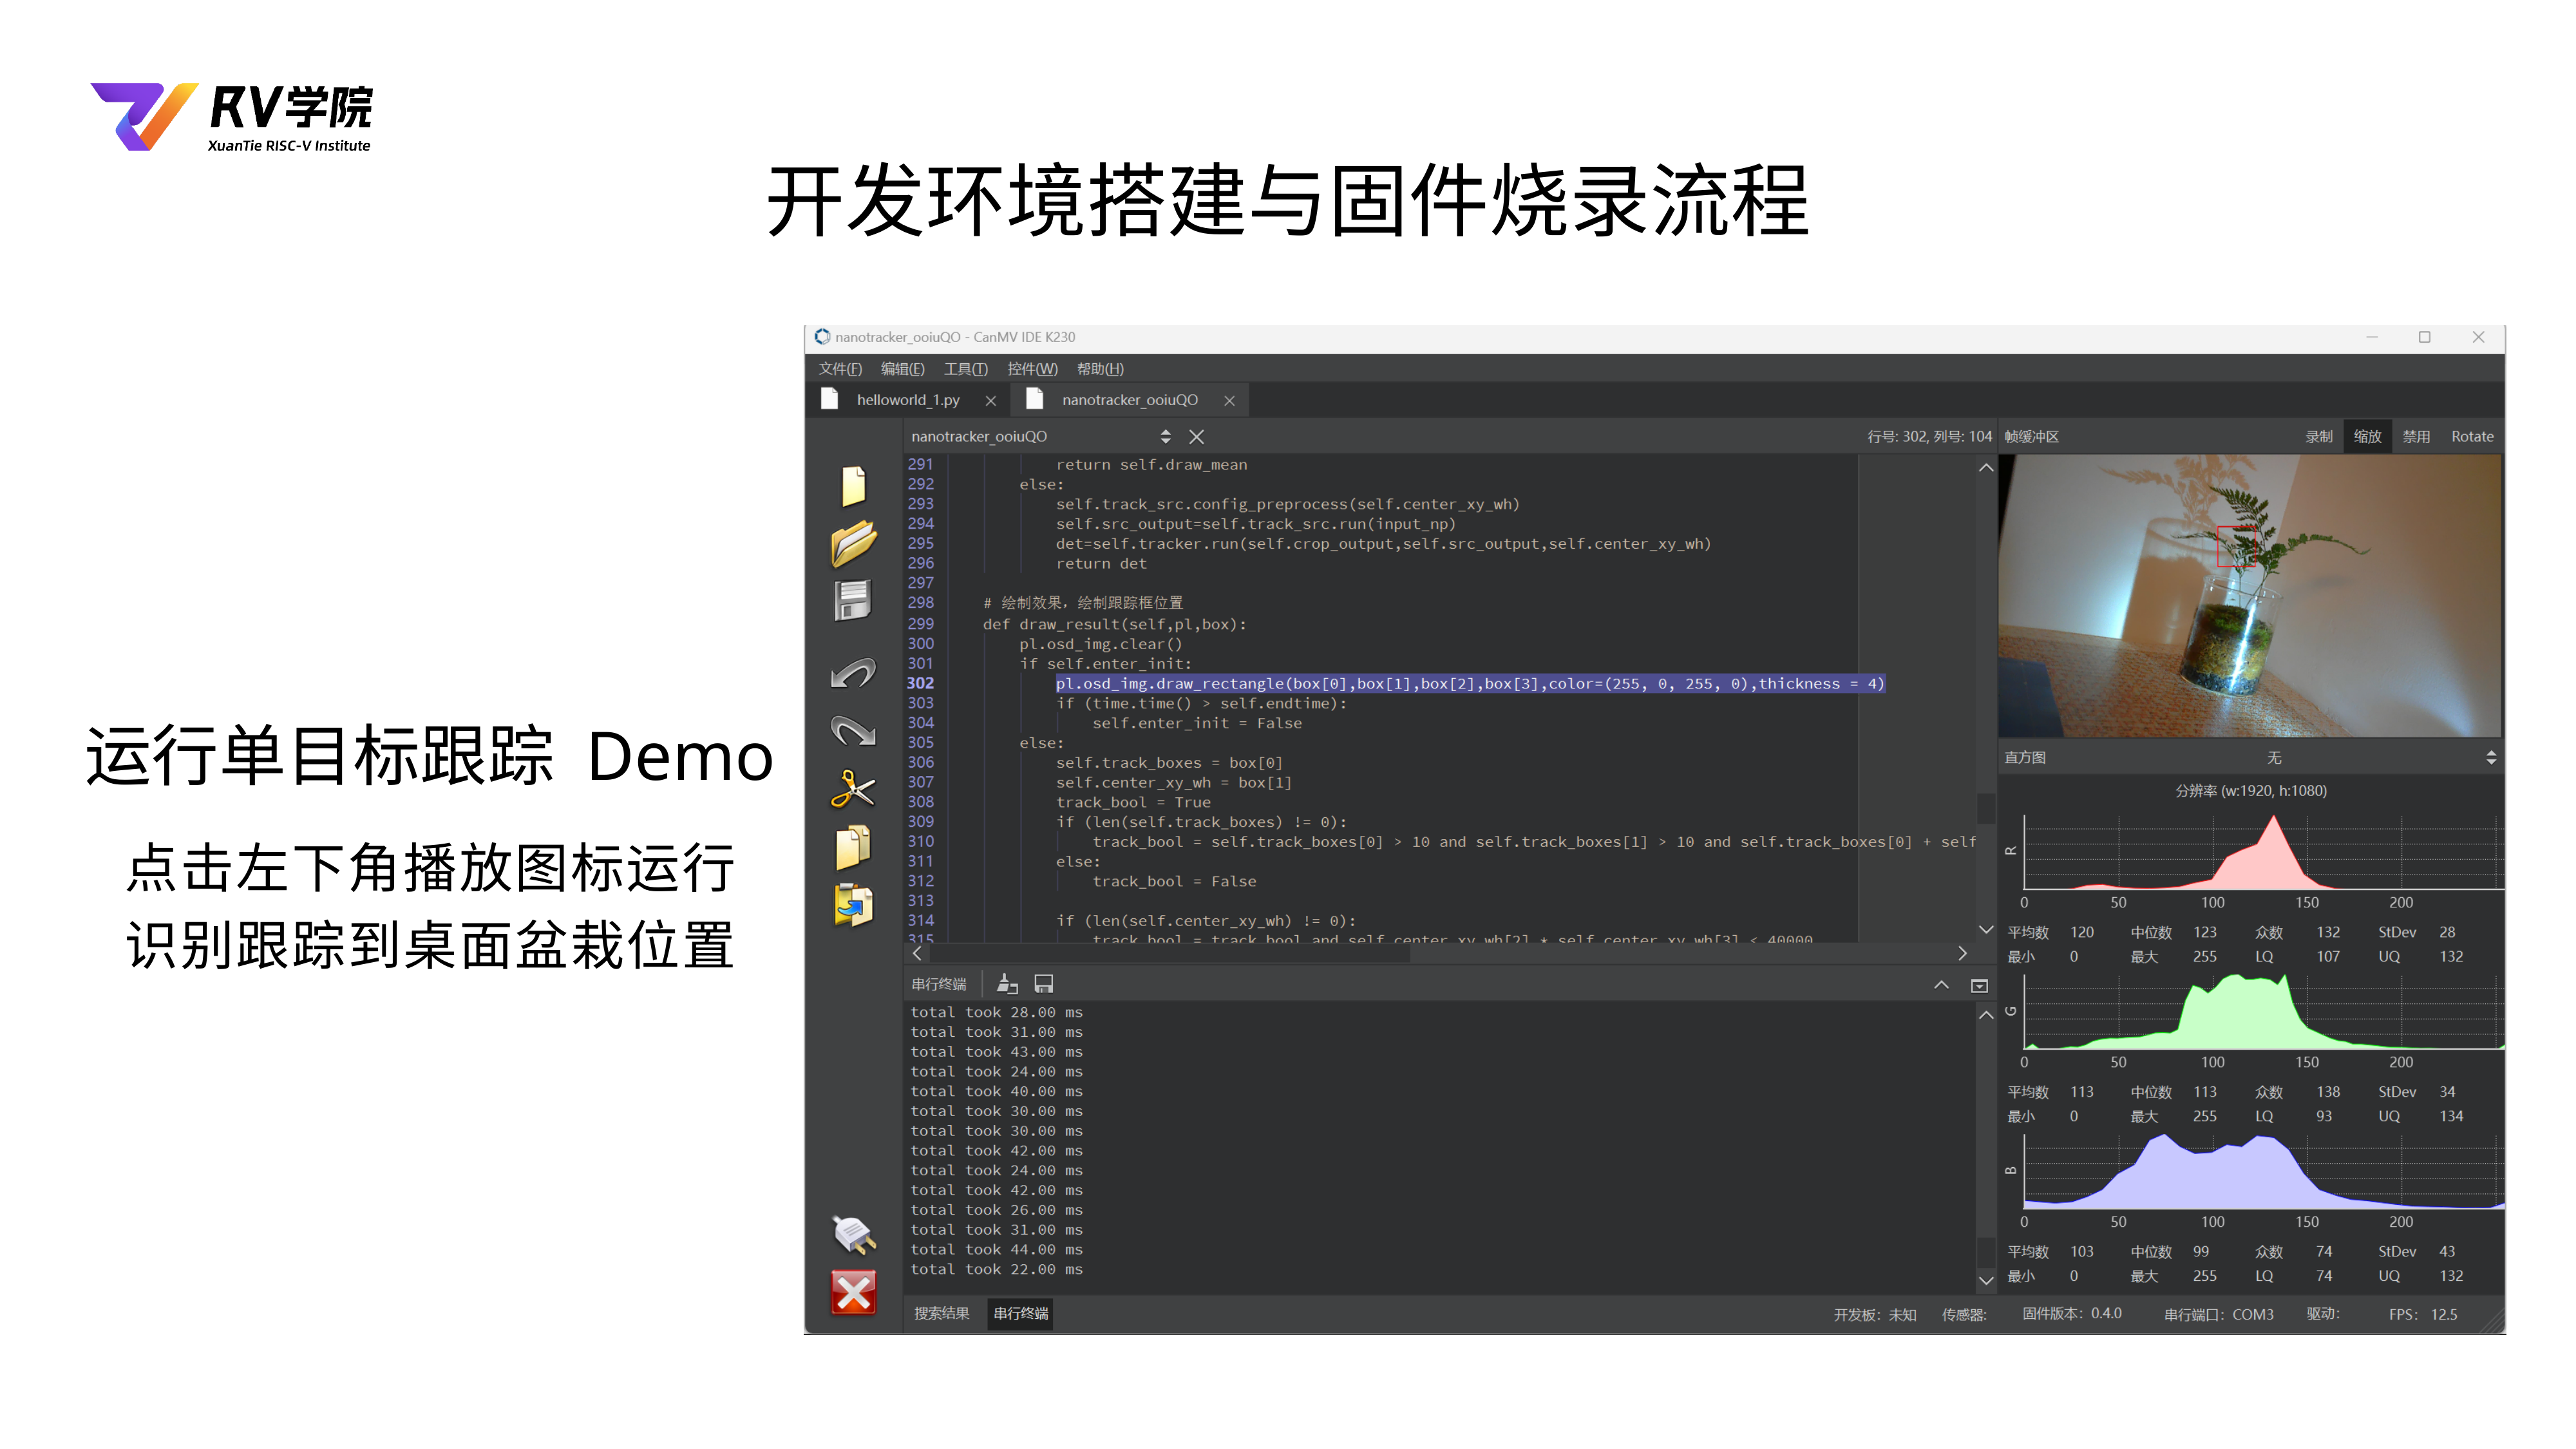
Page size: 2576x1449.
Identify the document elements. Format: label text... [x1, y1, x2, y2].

text_box 运行单目标跟踪 Demo [82, 710, 779, 797]
text_box 开发环境搭建与固件烧录流程 [713, 147, 1863, 249]
picture [803, 325, 2506, 1336]
picture [90, 83, 373, 151]
text_box 点击左下角播放图标运行 识别跟踪到桌面盆栽位置 [122, 819, 739, 980]
